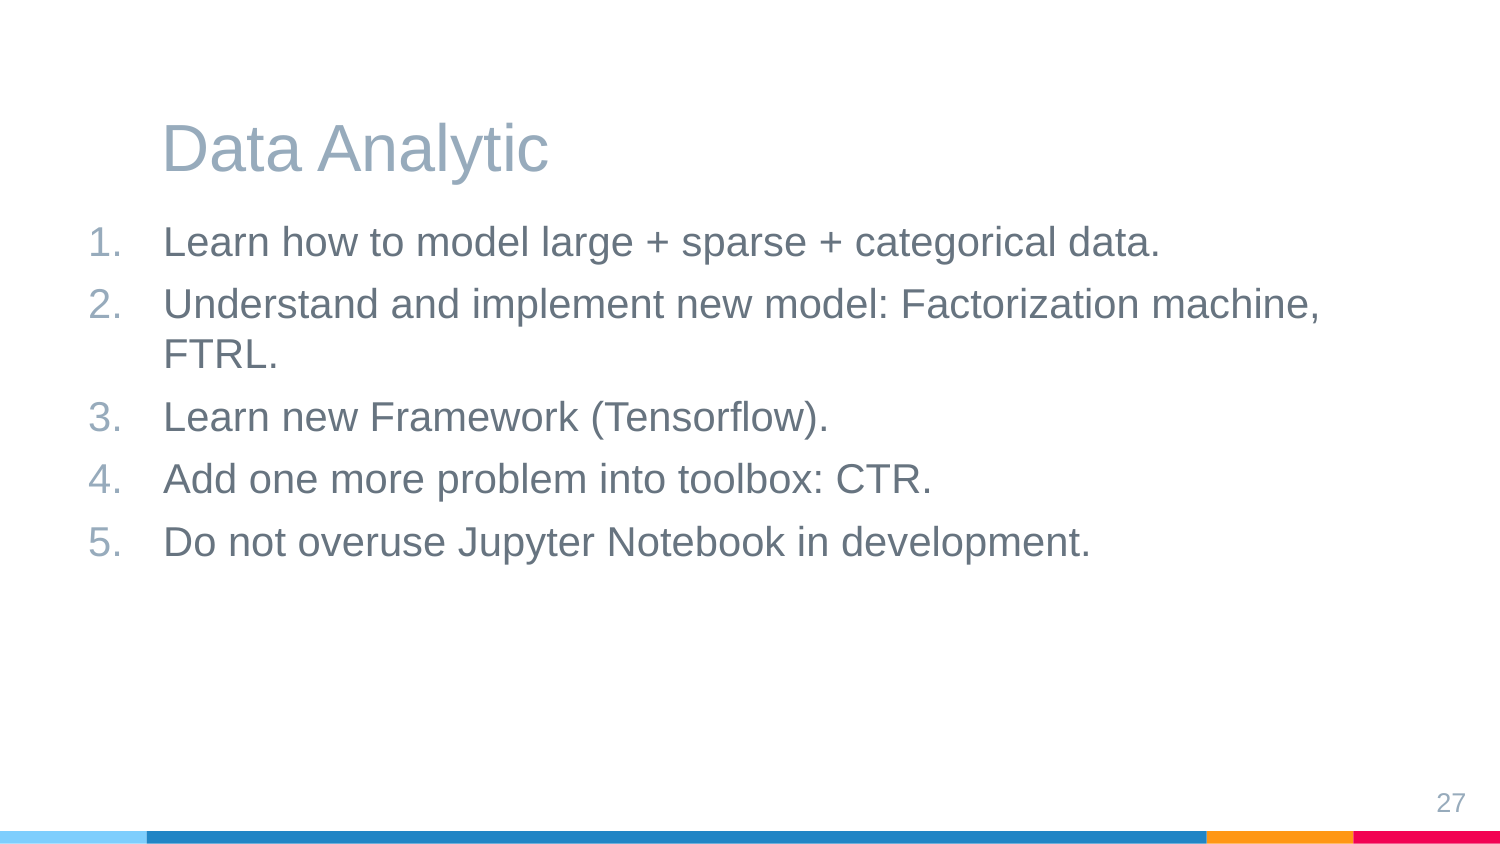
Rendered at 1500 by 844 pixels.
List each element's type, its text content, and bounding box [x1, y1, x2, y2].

list Learn how to model large + sparse + categorical data. Understand and implement new model: Factorization machine, FTRL. Learn new Framework (Tensorflow). Add one more problem into toolbox: CTR. Do not overuse Jupyter Notebook in development. [54, 199, 1411, 738]
slide_number 27 [1391, 770, 1482, 822]
title Data Analytic [146, 58, 1207, 199]
